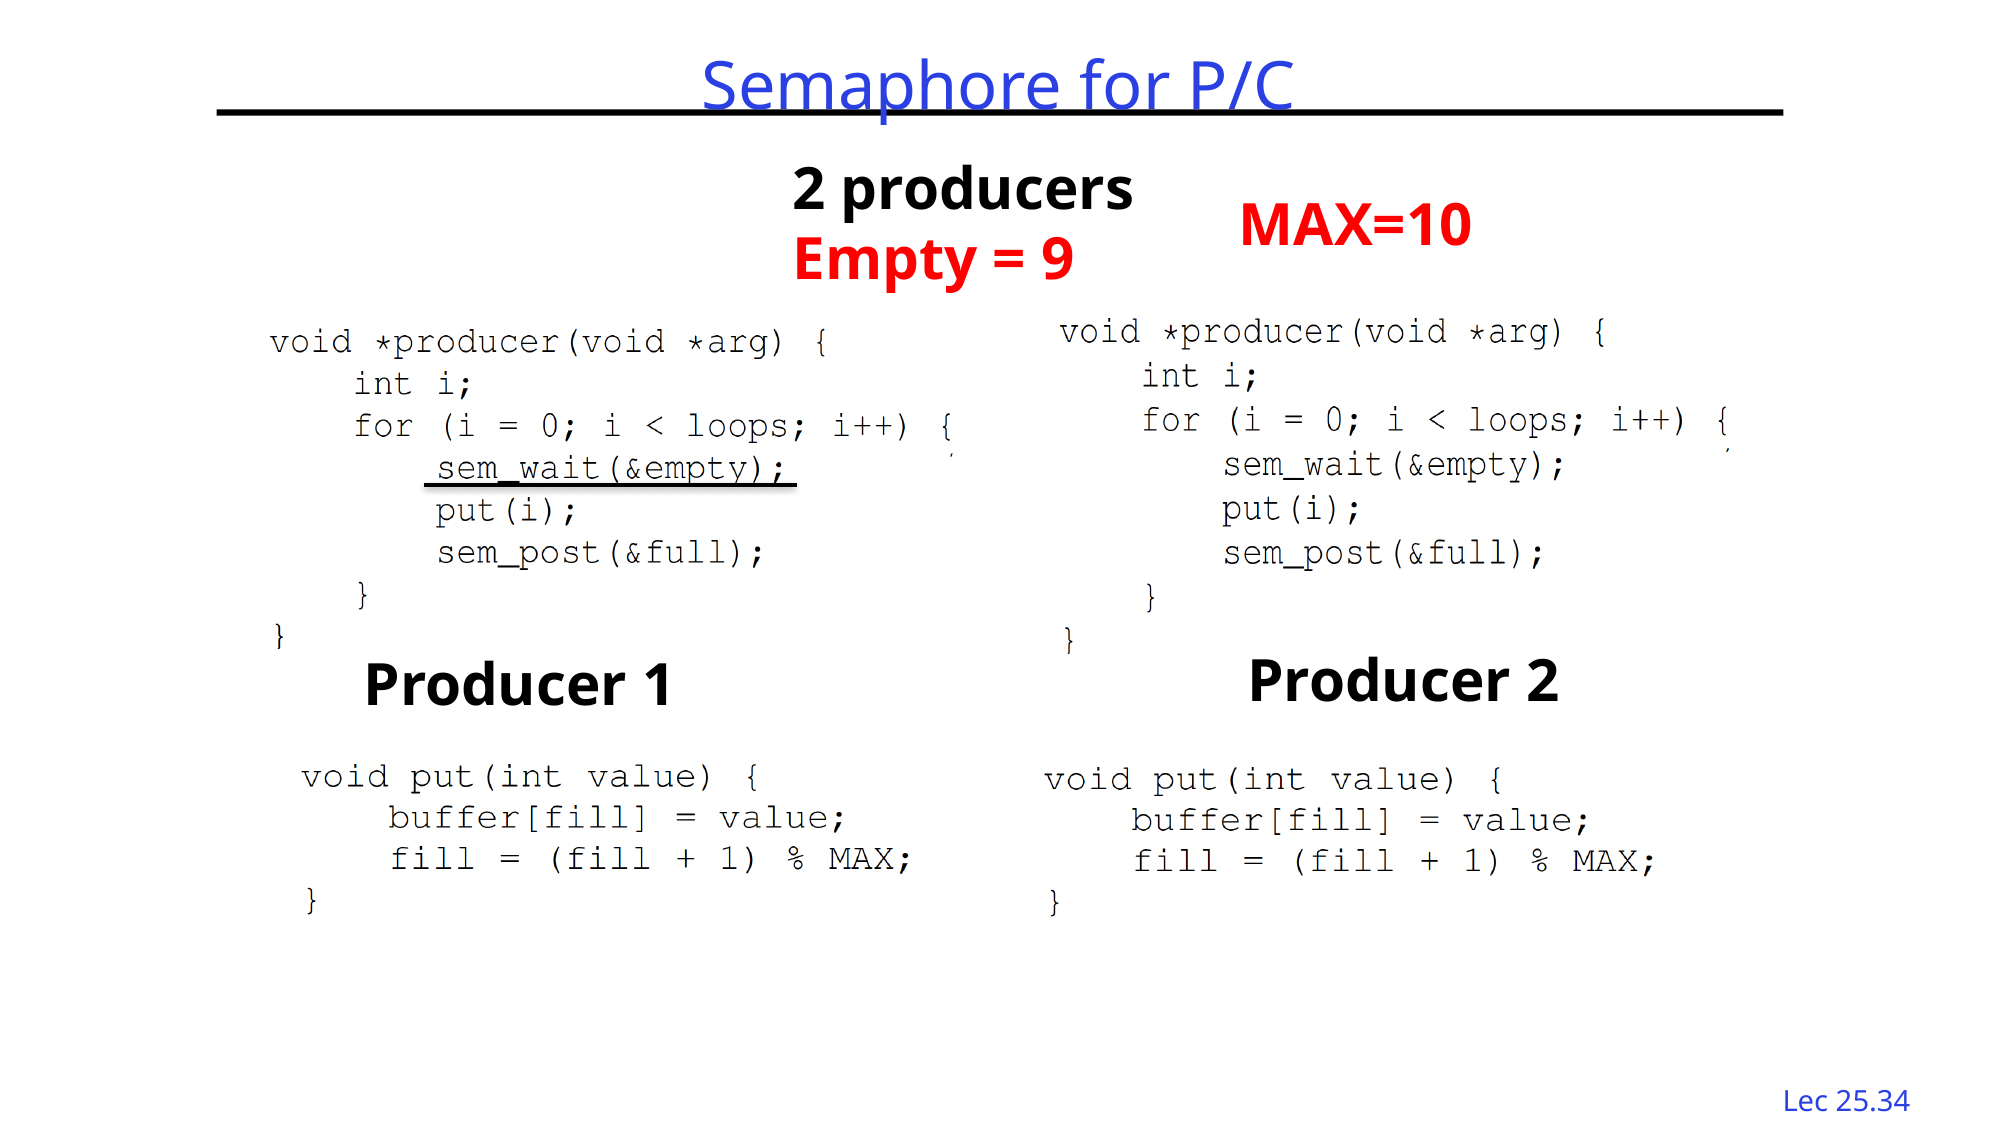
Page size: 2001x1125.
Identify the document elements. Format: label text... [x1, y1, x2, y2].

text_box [261, 326, 975, 650]
text_box 2 producers Empty = 9 [777, 143, 1149, 299]
picture [287, 756, 924, 923]
title Semaphore for P/C [68, 45, 1929, 152]
text_box Producer 1 [348, 659, 691, 725]
text_box MAX=10 [1224, 179, 1488, 264]
picture [1031, 758, 1667, 925]
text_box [1051, 315, 1751, 655]
text_box Producer 2 [1232, 663, 1575, 721]
